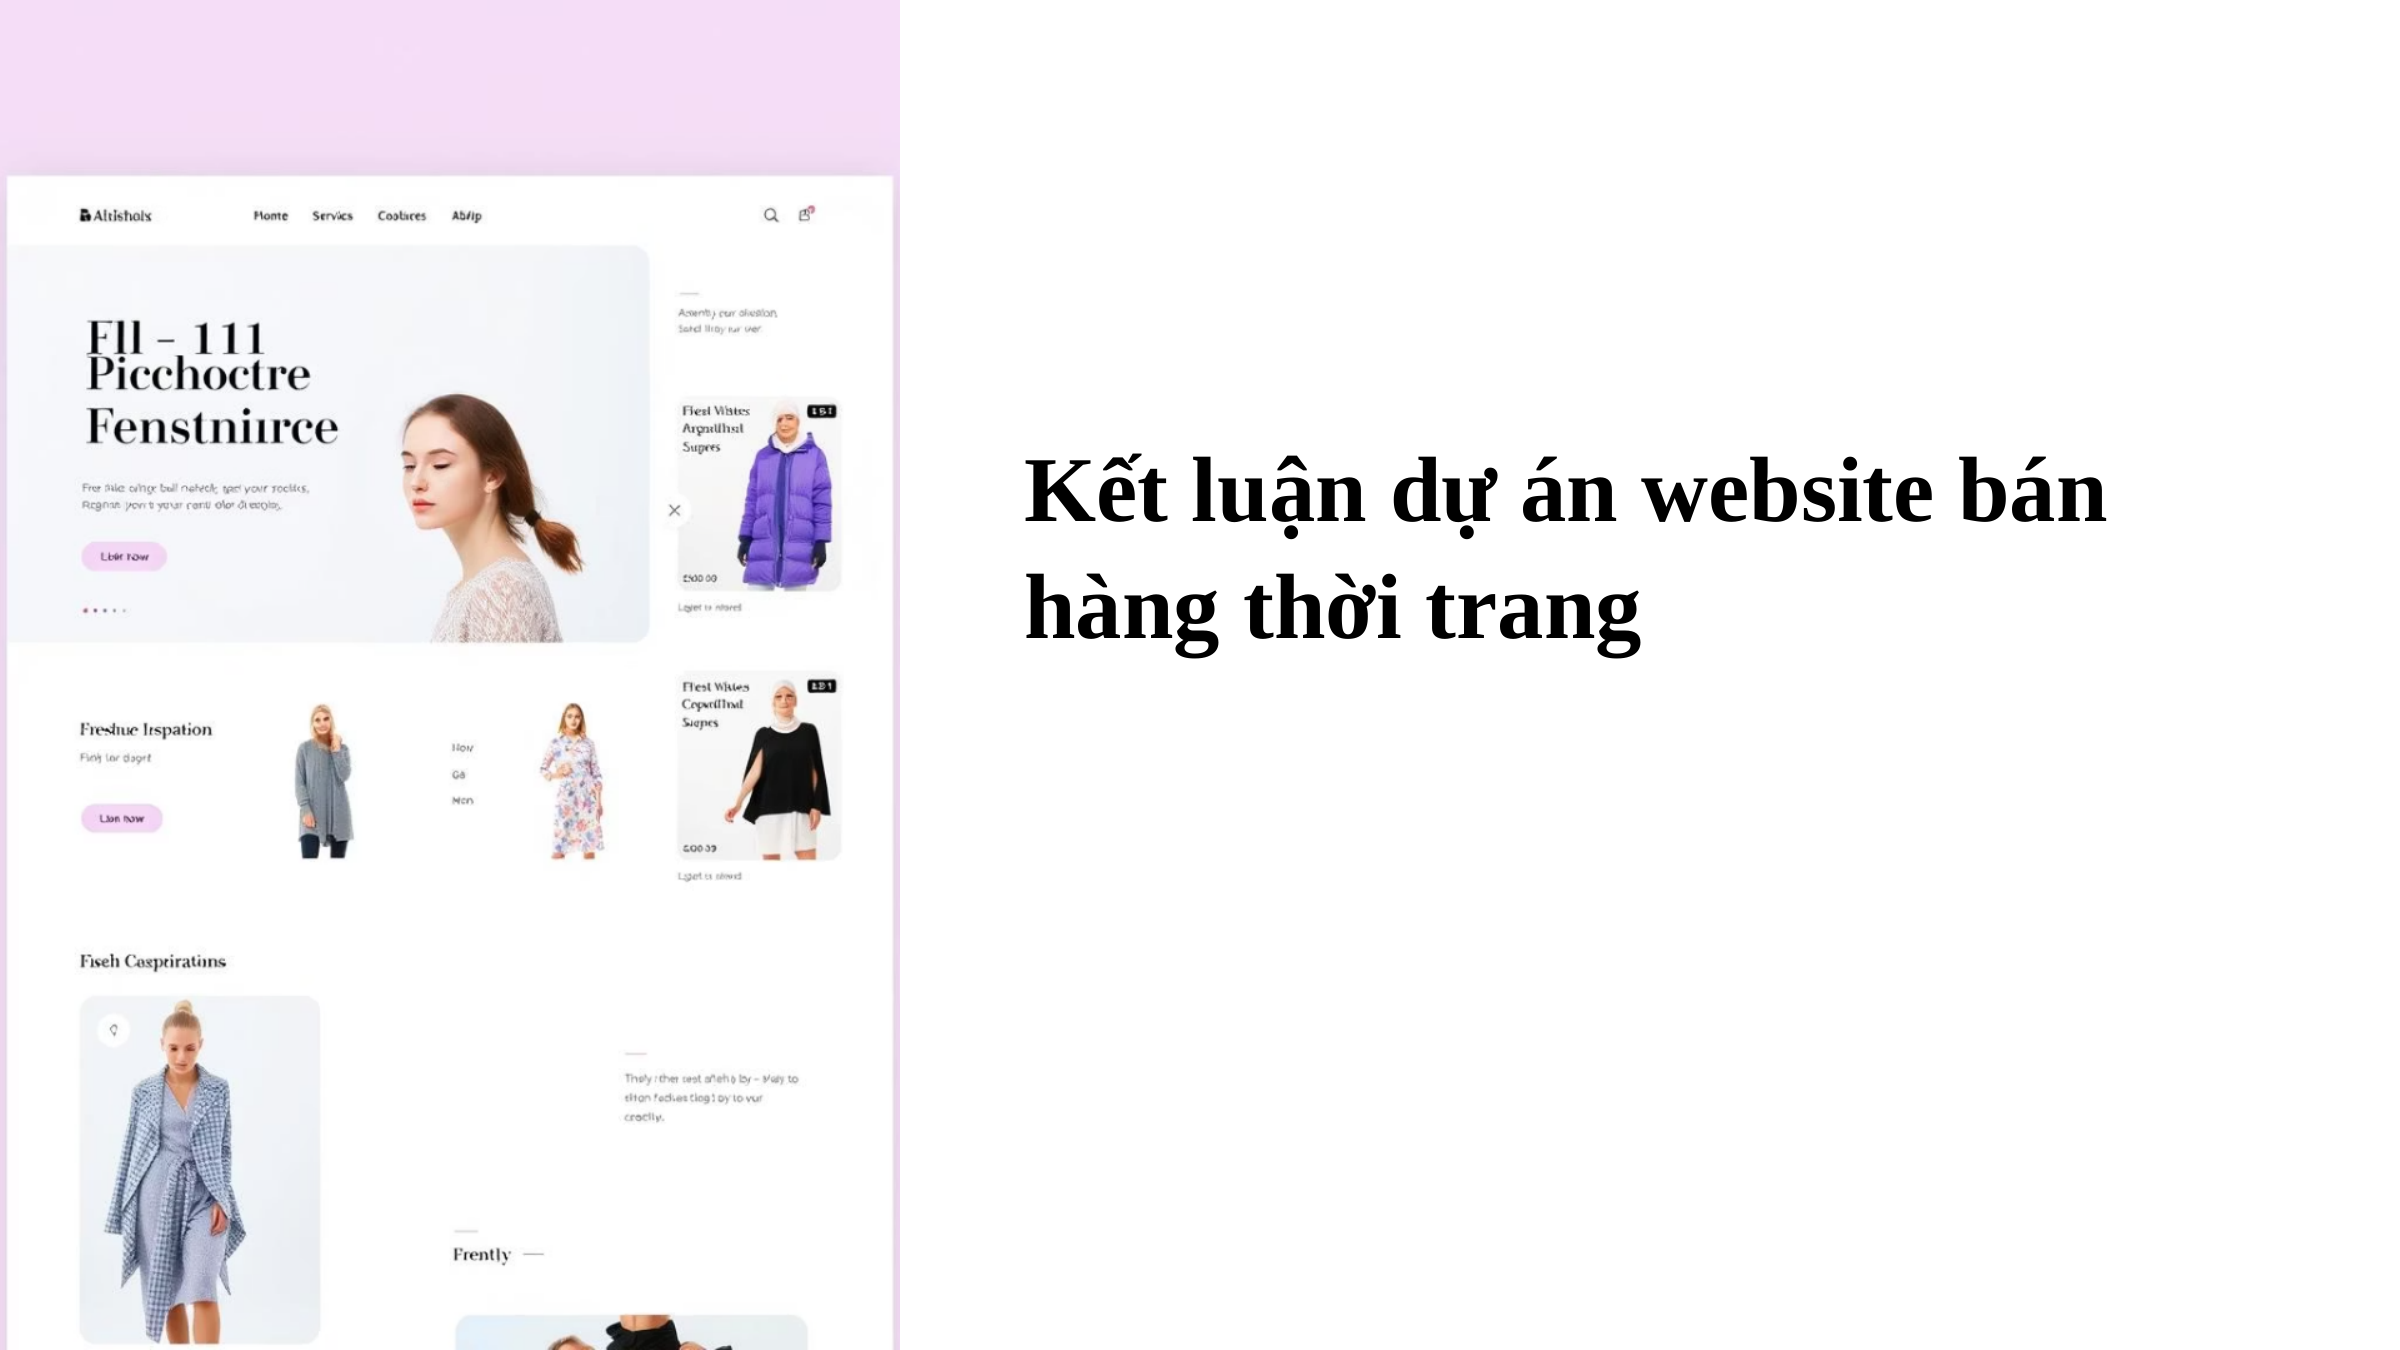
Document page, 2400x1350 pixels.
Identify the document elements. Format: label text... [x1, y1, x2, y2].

picture [0, 0, 901, 1350]
text_box Kết luận dự án website bán hàng thời trang [1024, 423, 2276, 658]
